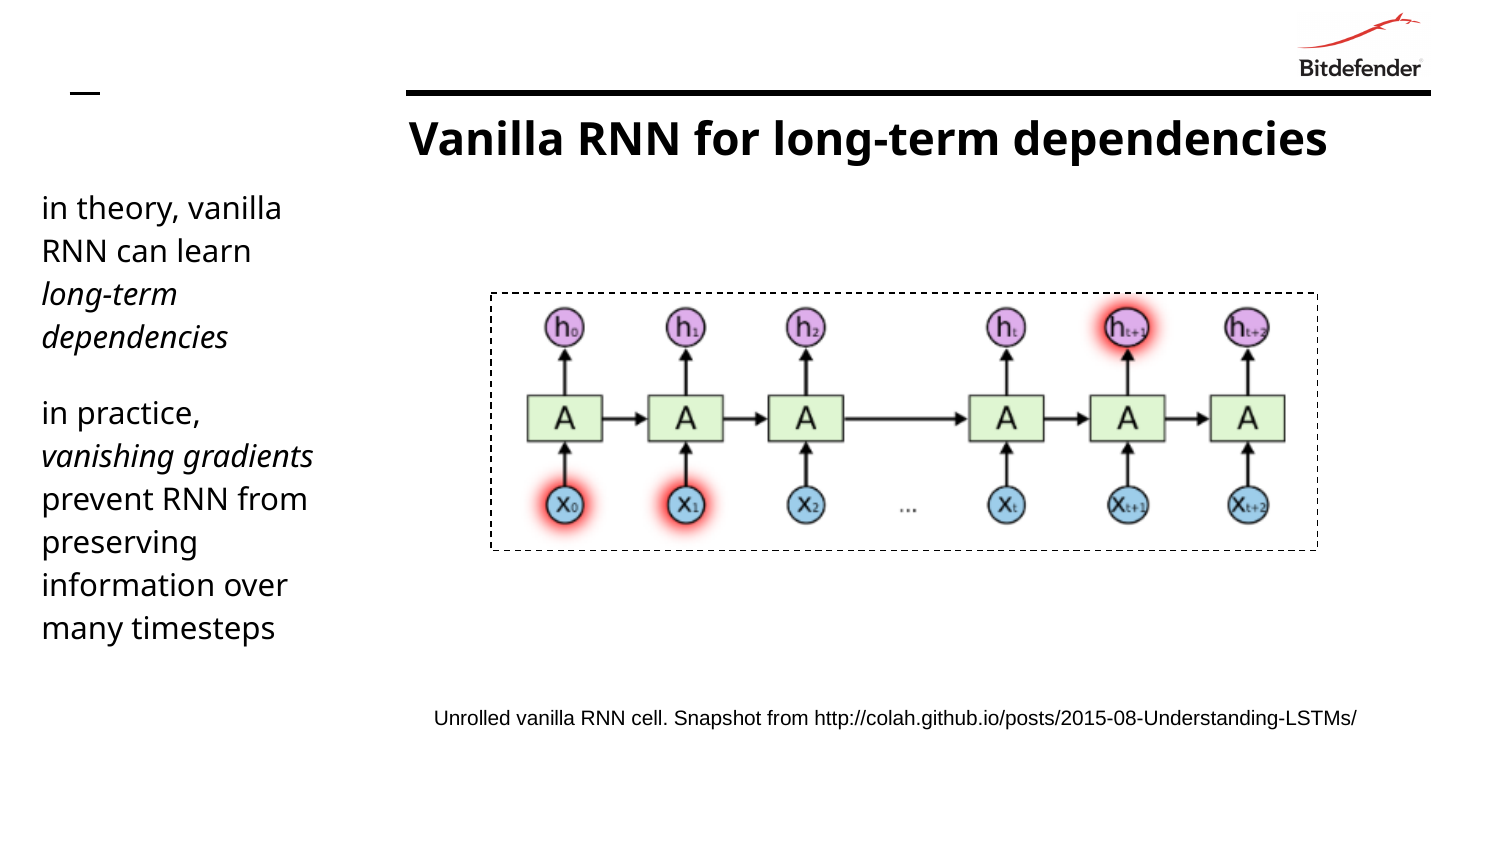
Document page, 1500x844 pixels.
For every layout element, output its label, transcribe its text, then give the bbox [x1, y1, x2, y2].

title Vanilla RNN for long-term dependencies [393, 94, 1431, 199]
list in theory, vanilla RNN can learn long-term dependencies in practice, vanishing gradients prevent RNN from preserving information over many timesteps [26, 167, 373, 781]
picture [491, 293, 1317, 551]
picture [1297, 12, 1431, 77]
text_box Unrolled vanilla RNN cell. Snapshot from http://colah.github.io/posts/2015-08-Understanding-LSTMs/ [418, 689, 1406, 748]
